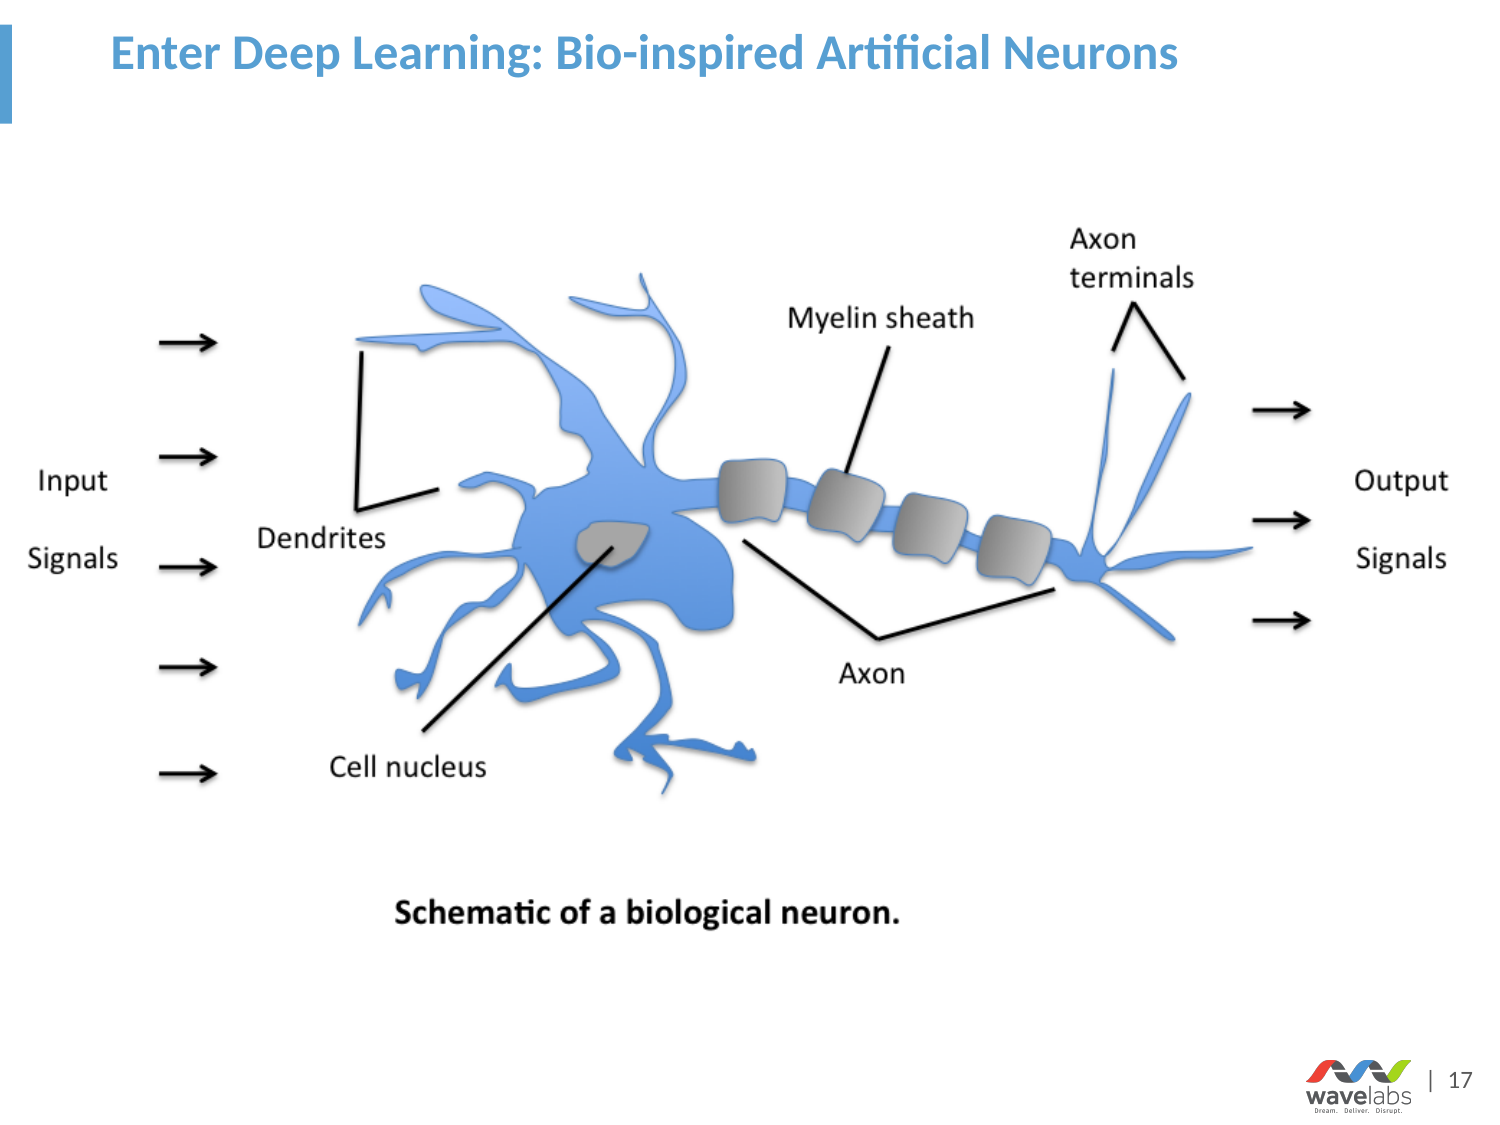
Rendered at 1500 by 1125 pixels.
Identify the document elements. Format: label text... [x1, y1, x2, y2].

picture [1306, 1059, 1412, 1114]
picture [24, 199, 1476, 970]
text_box | 17 [1076, 1056, 1489, 1102]
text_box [0, 12, 1227, 124]
